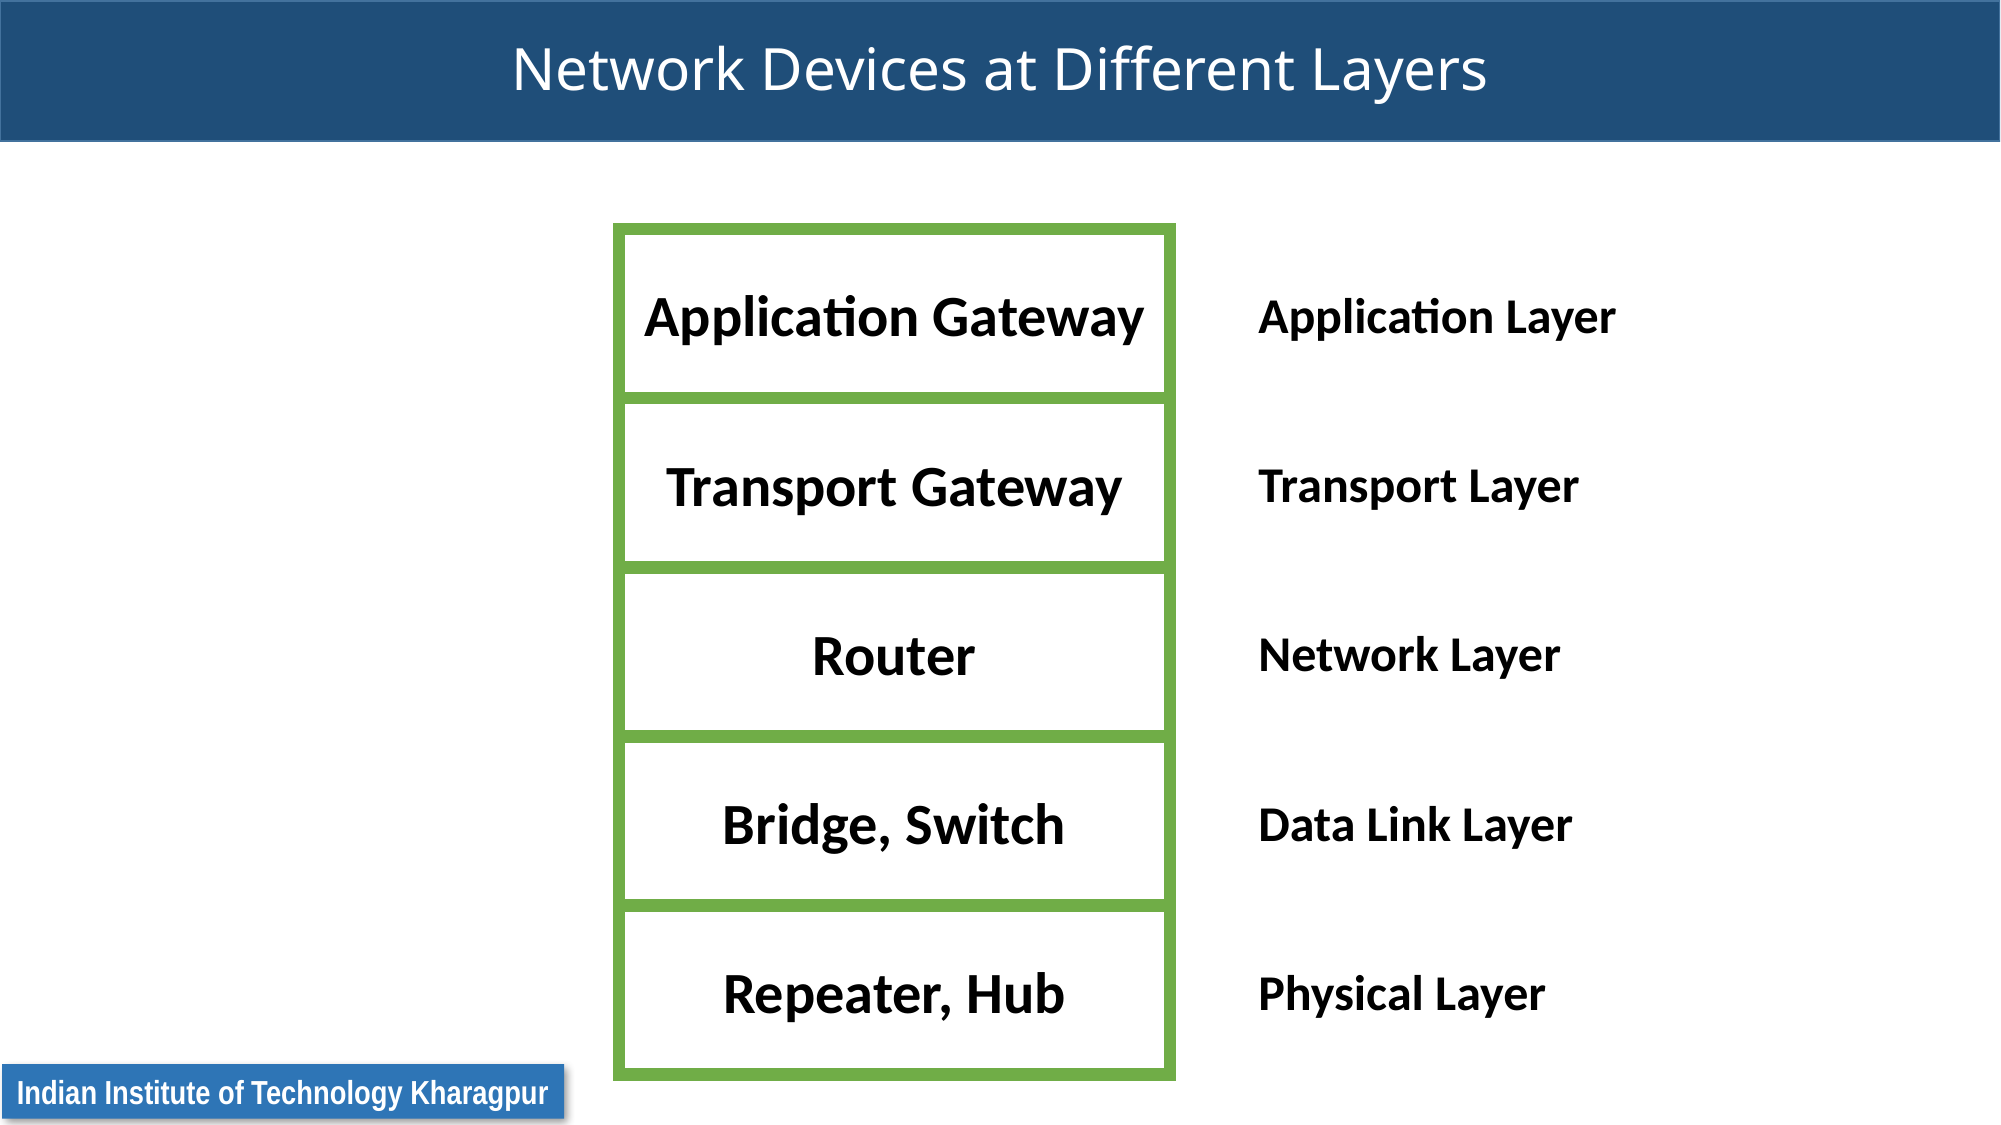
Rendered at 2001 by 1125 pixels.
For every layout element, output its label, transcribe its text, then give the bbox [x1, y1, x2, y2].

text_box Transport Layer [1243, 445, 1735, 520]
text_box Bridge, Switch [618, 737, 1171, 906]
text_box Router [618, 568, 1171, 737]
text_box Network Layer [1243, 614, 1735, 690]
text_box Physical Layer [1243, 952, 1735, 1028]
text_box Data Link Layer [1243, 783, 1735, 859]
title Network Devices at Different Layers [0, 1, 2000, 141]
text_box Application Layer [1243, 276, 1735, 351]
text_box Transport Gateway [618, 399, 1171, 568]
text_box Application Gateway [618, 228, 1171, 399]
text_box Repeater, Hub [618, 906, 1171, 1075]
